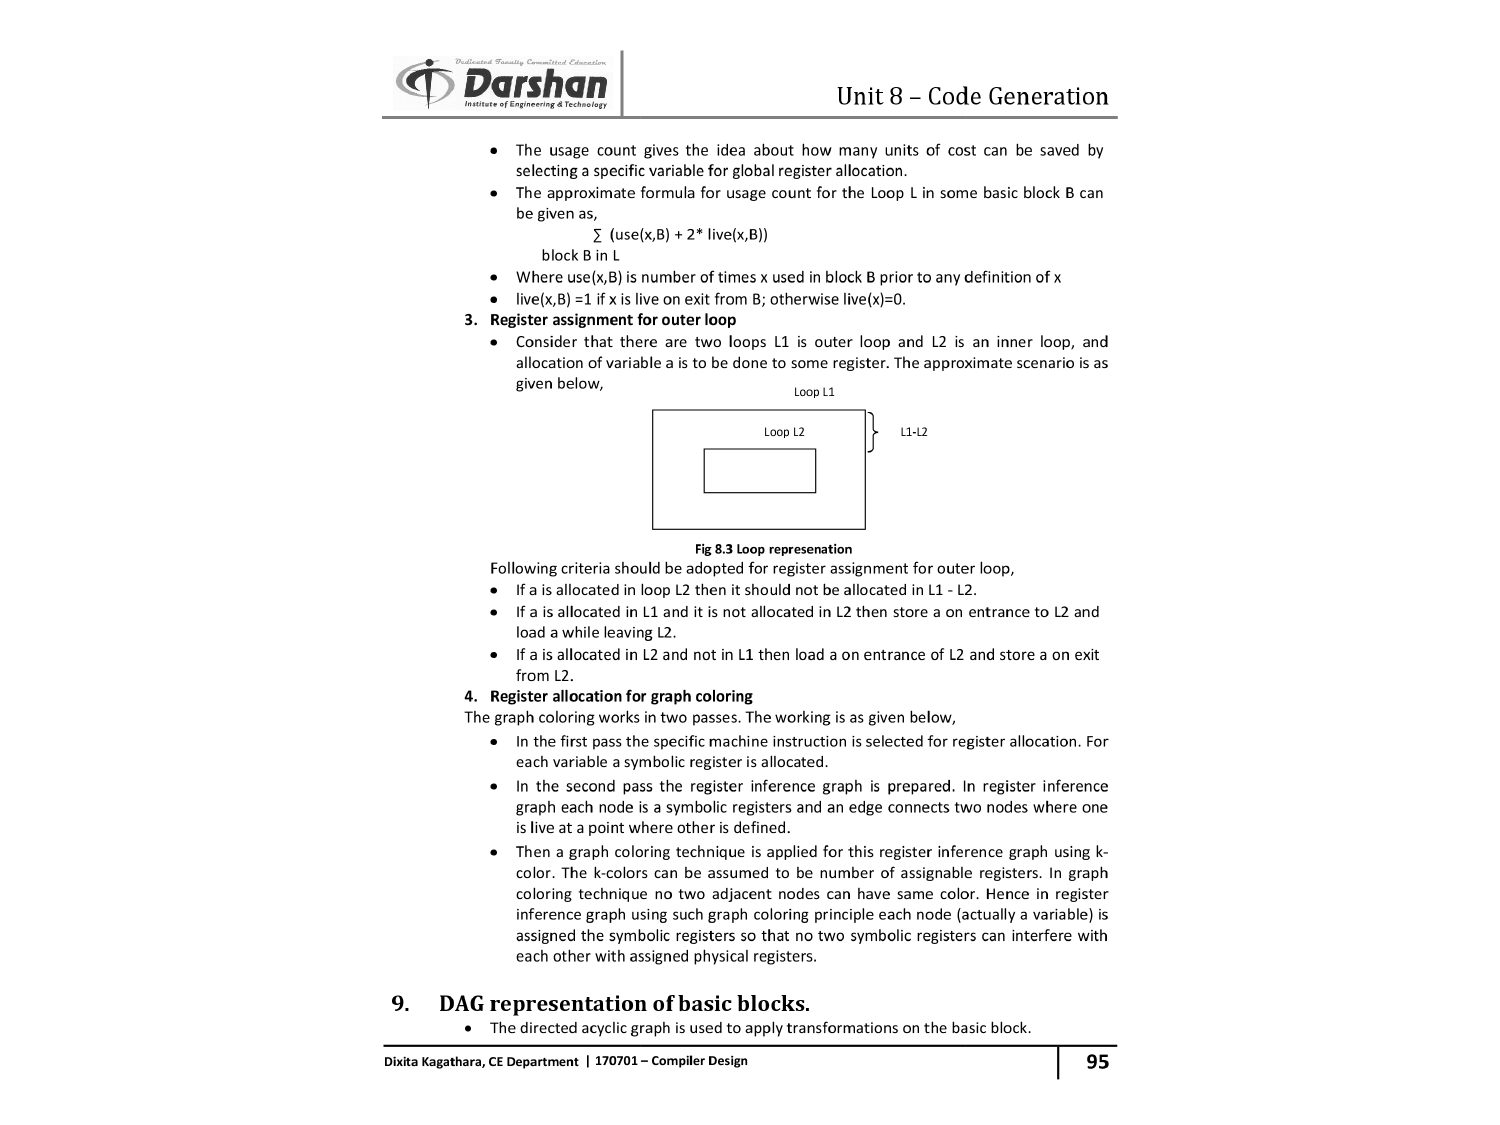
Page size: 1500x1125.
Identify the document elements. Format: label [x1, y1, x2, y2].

picture [313, 0, 1187, 1125]
